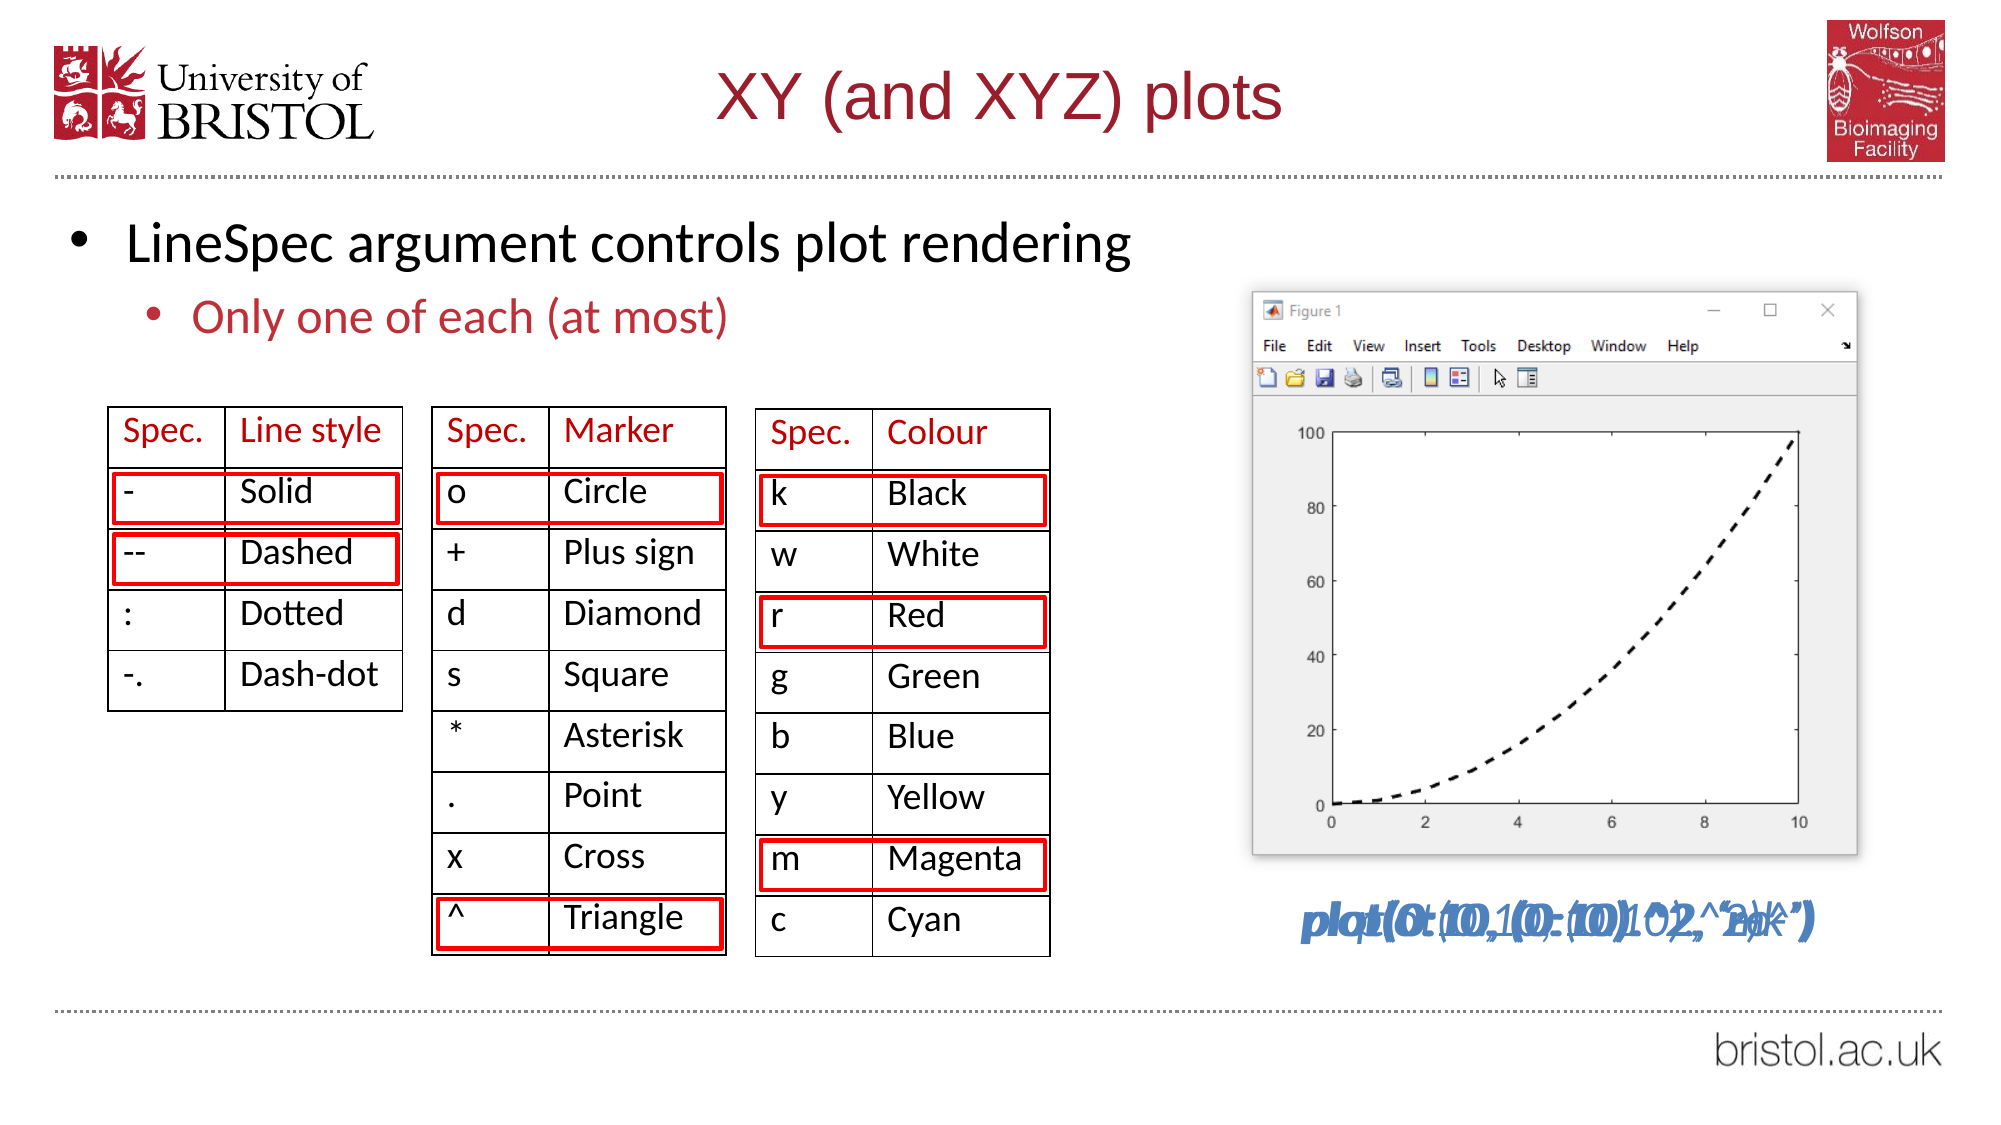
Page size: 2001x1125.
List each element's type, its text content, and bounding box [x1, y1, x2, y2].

table_cell - [109, 469, 224, 475]
table_cell s [433, 655, 548, 710]
table_cell -. [109, 651, 224, 710]
table_header Spec. [756, 410, 872, 469]
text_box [113, 475, 1046, 585]
table_cell Square [550, 655, 725, 710]
picture [1232, 269, 1884, 883]
table_cell Dash-dot [226, 655, 402, 710]
table_cell Cross [550, 834, 725, 838]
picture [1827, 20, 1945, 162]
table_cell g [756, 655, 872, 712]
table_cell Green [873, 653, 1049, 712]
table_cell * [433, 712, 548, 771]
table_cell b [756, 714, 872, 773]
table_header Marker [550, 408, 725, 467]
table_cell x [433, 834, 548, 842]
title XY (and XYZ) plots [396, 41, 1604, 140]
picture [1700, 1023, 1945, 1080]
table_cell y [756, 775, 872, 834]
text_box plot(0:10, (0:10).^2, ‘--k’) [1206, 878, 1912, 954]
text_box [437, 840, 1045, 949]
table_header Colour [873, 410, 1049, 469]
table_header Spec. [109, 408, 224, 467]
table_cell Asterisk [550, 712, 725, 771]
table_header Spec. [433, 408, 548, 467]
table_cell Blue [873, 714, 1049, 773]
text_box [113, 590, 1046, 648]
table_cell . [433, 773, 548, 832]
table_cell Yellow [873, 775, 1049, 834]
table_header Line style [226, 408, 402, 467]
table_cell Point [550, 773, 725, 832]
list LineSpec argument controls plot rendering Only one of each (at most) [55, 196, 1179, 1005]
picture [54, 46, 374, 140]
